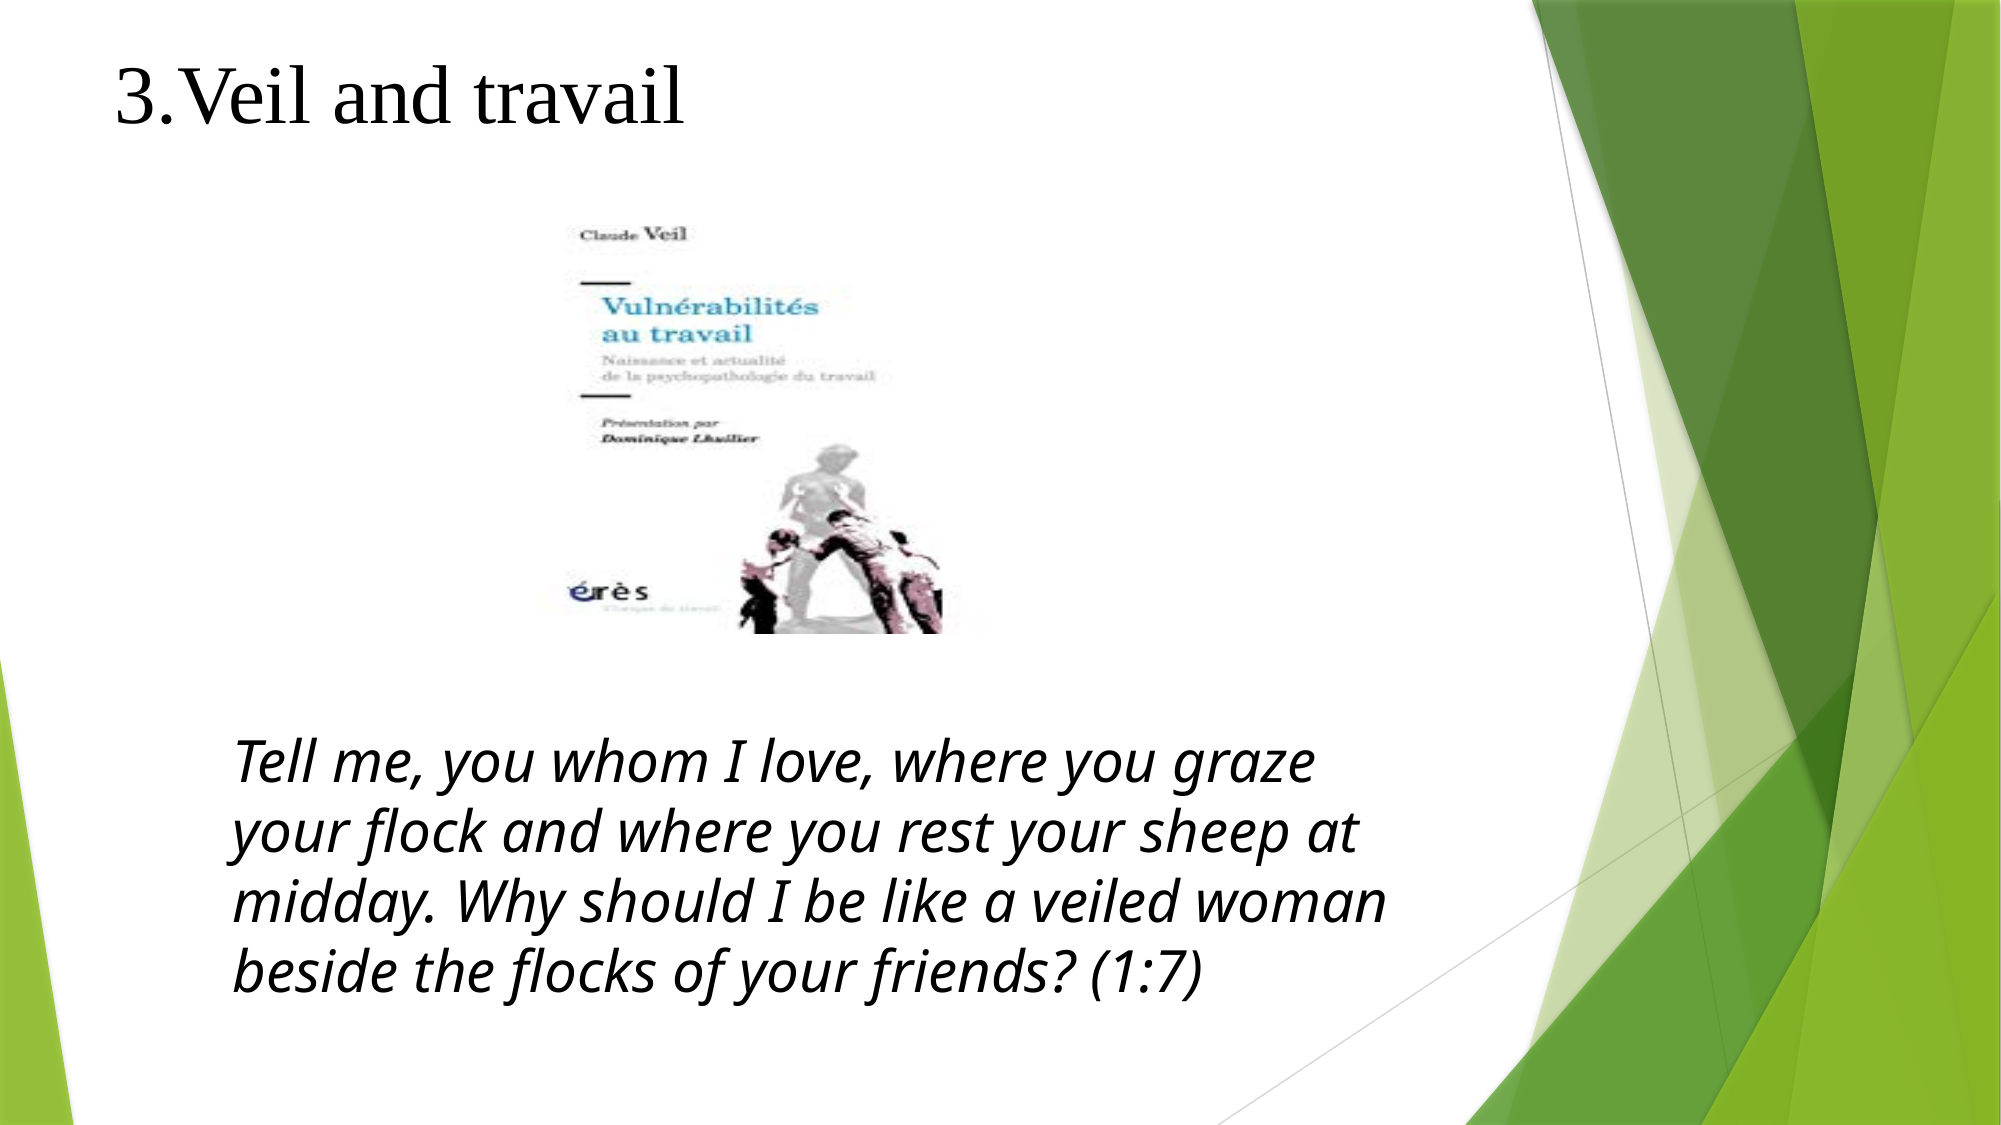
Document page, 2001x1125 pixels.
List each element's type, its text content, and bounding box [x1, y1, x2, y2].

text_box 3.Veil and travail [99, 33, 1214, 148]
picture [454, 224, 1057, 634]
text_box Tell me, you whom I love, where you graze your flock and where you rest your sheep at midday. Why should I be like a veiled woman beside the flocks of your friends? (1:7) [218, 716, 1444, 1012]
